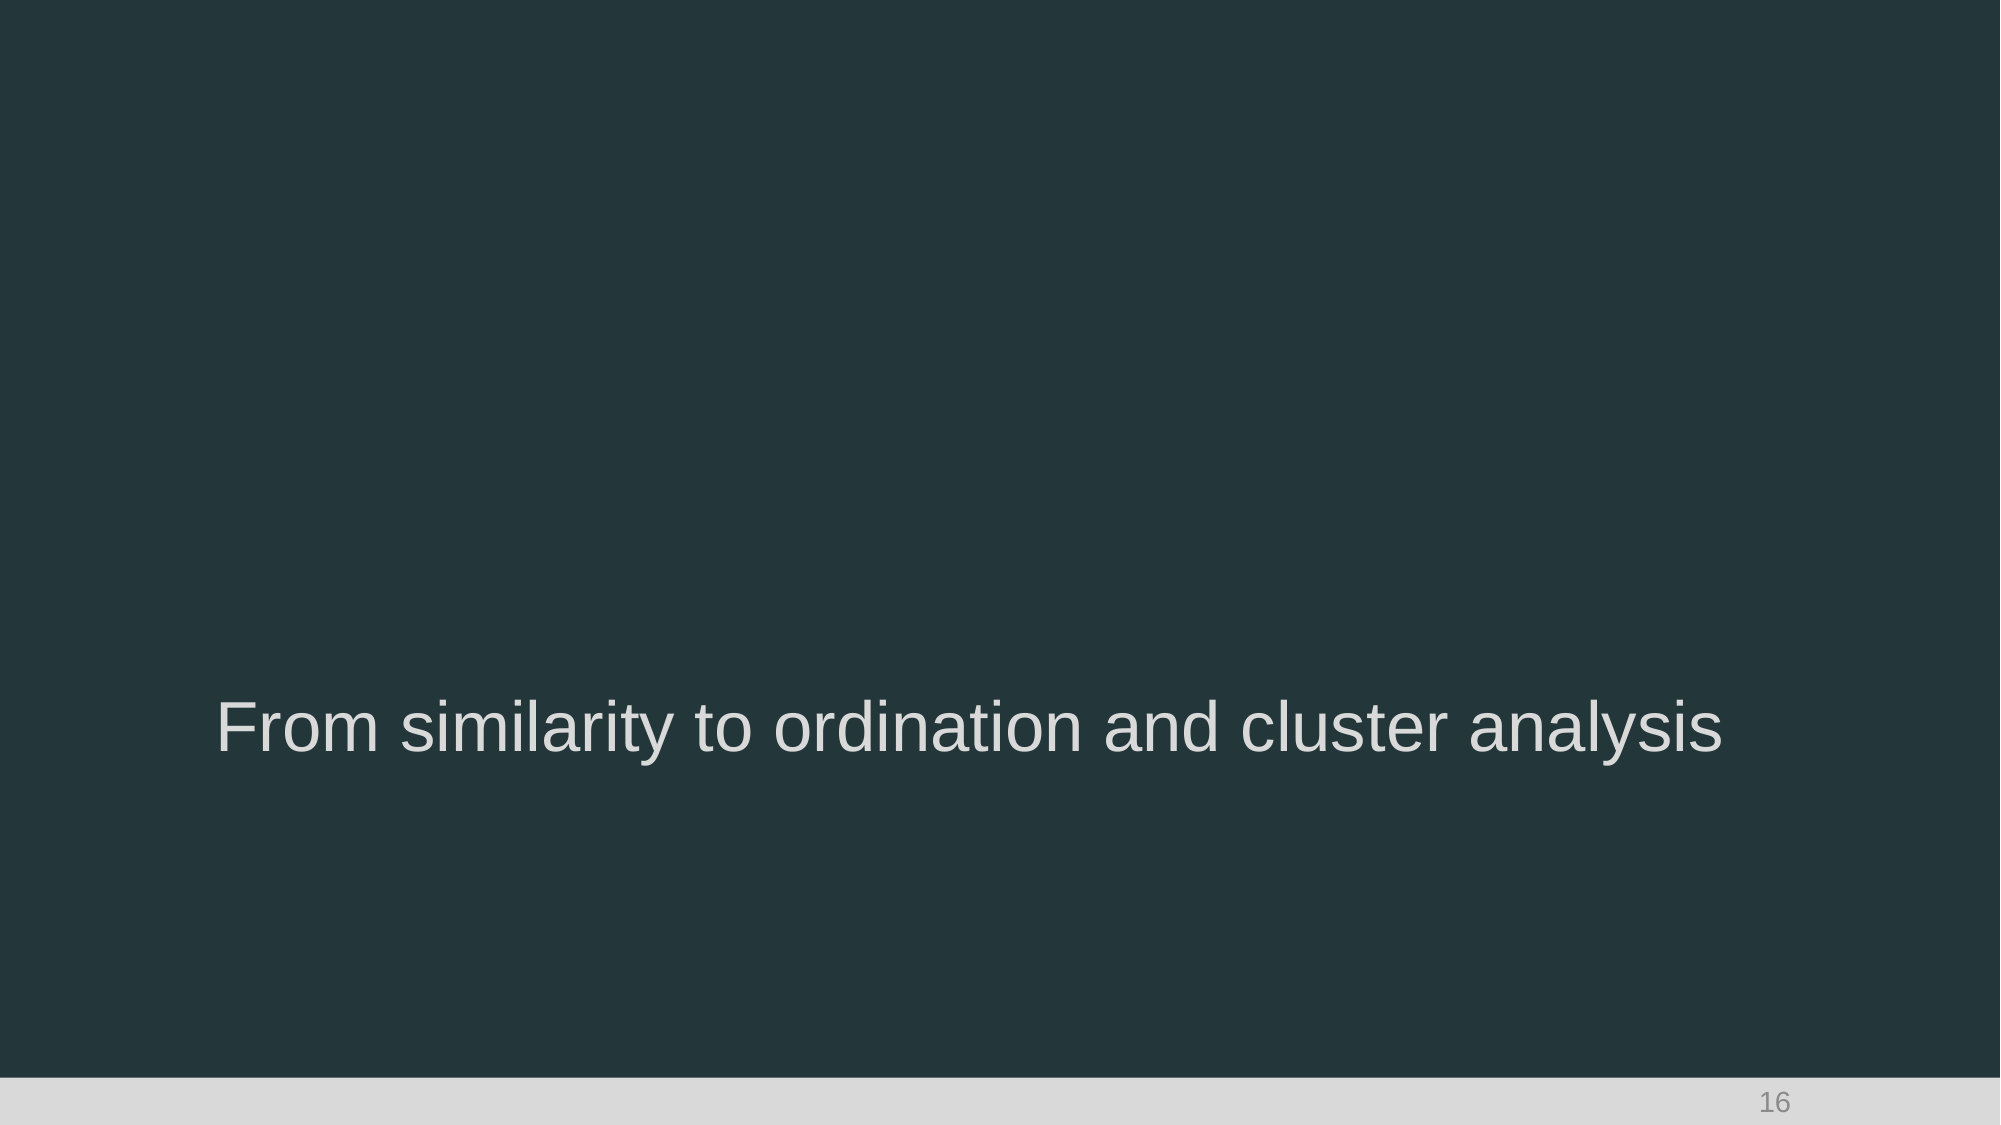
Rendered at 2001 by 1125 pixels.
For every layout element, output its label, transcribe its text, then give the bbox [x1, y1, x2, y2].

slide_number 16 [1550, 1077, 2000, 1125]
footer [0, 1077, 1550, 1125]
title From similarity to ordination and cluster analysis [200, 306, 1926, 775]
